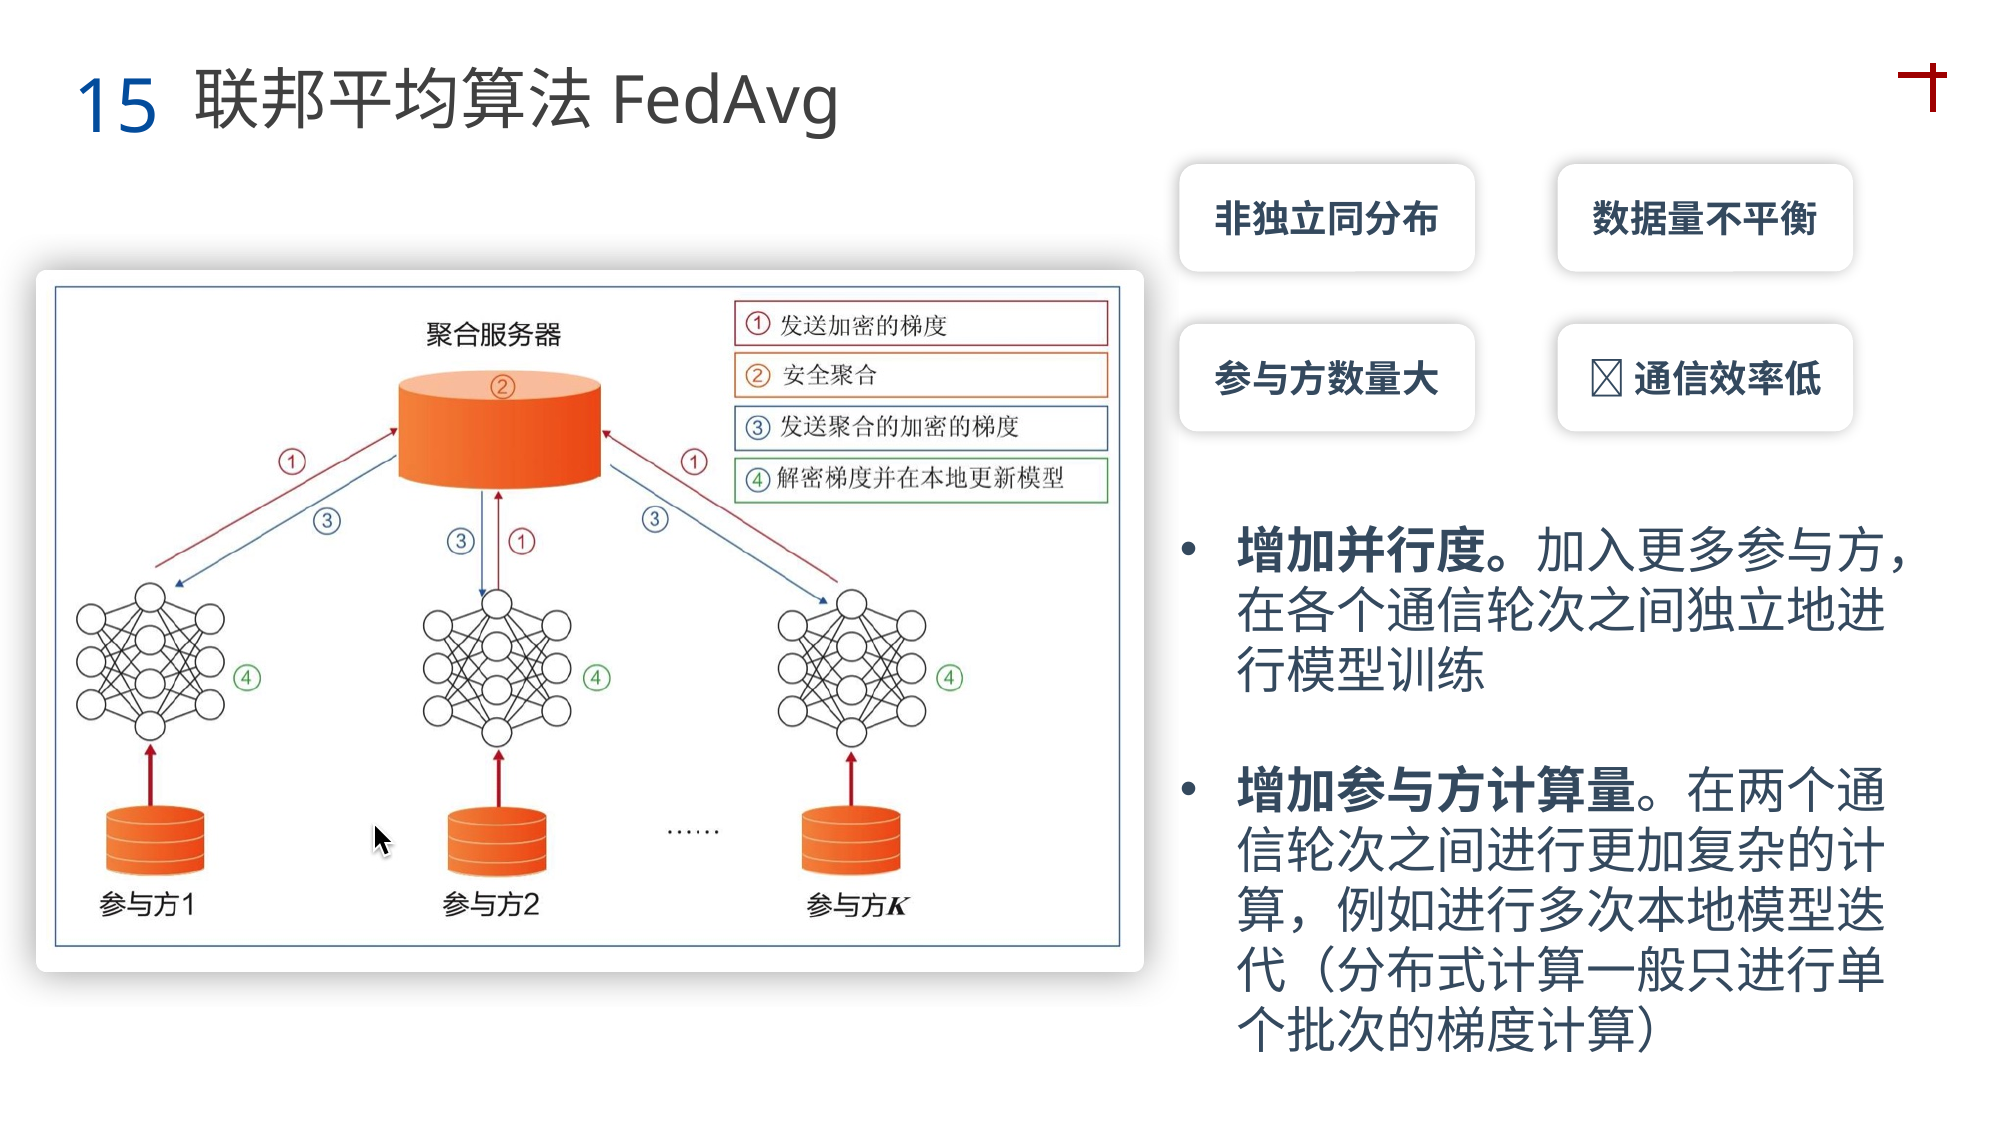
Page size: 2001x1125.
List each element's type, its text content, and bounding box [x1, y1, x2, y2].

text_box 联邦平均算法FedAvg [178, 49, 1045, 145]
text_box 🌟通信效率低 [1556, 322, 1855, 433]
text_box 非独立同分布 [1178, 163, 1476, 273]
picture [0, 234, 1179, 1007]
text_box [1897, 62, 1947, 113]
text_box 数据量不平衡 [1556, 163, 1855, 273]
text_box 15 [53, 50, 179, 156]
text_box 增加并行度。加入更多参与方，在各个通信轮次之间独立地进行模型训练 增加参与方计算量。在两个通信轮次之间进行更加复杂的计算，例如进行多次本地模型迭代（分布式计算一般只进行单个批次的梯度计算） [1165, 510, 1947, 1066]
text_box 参与方数量大 [1179, 322, 1476, 433]
